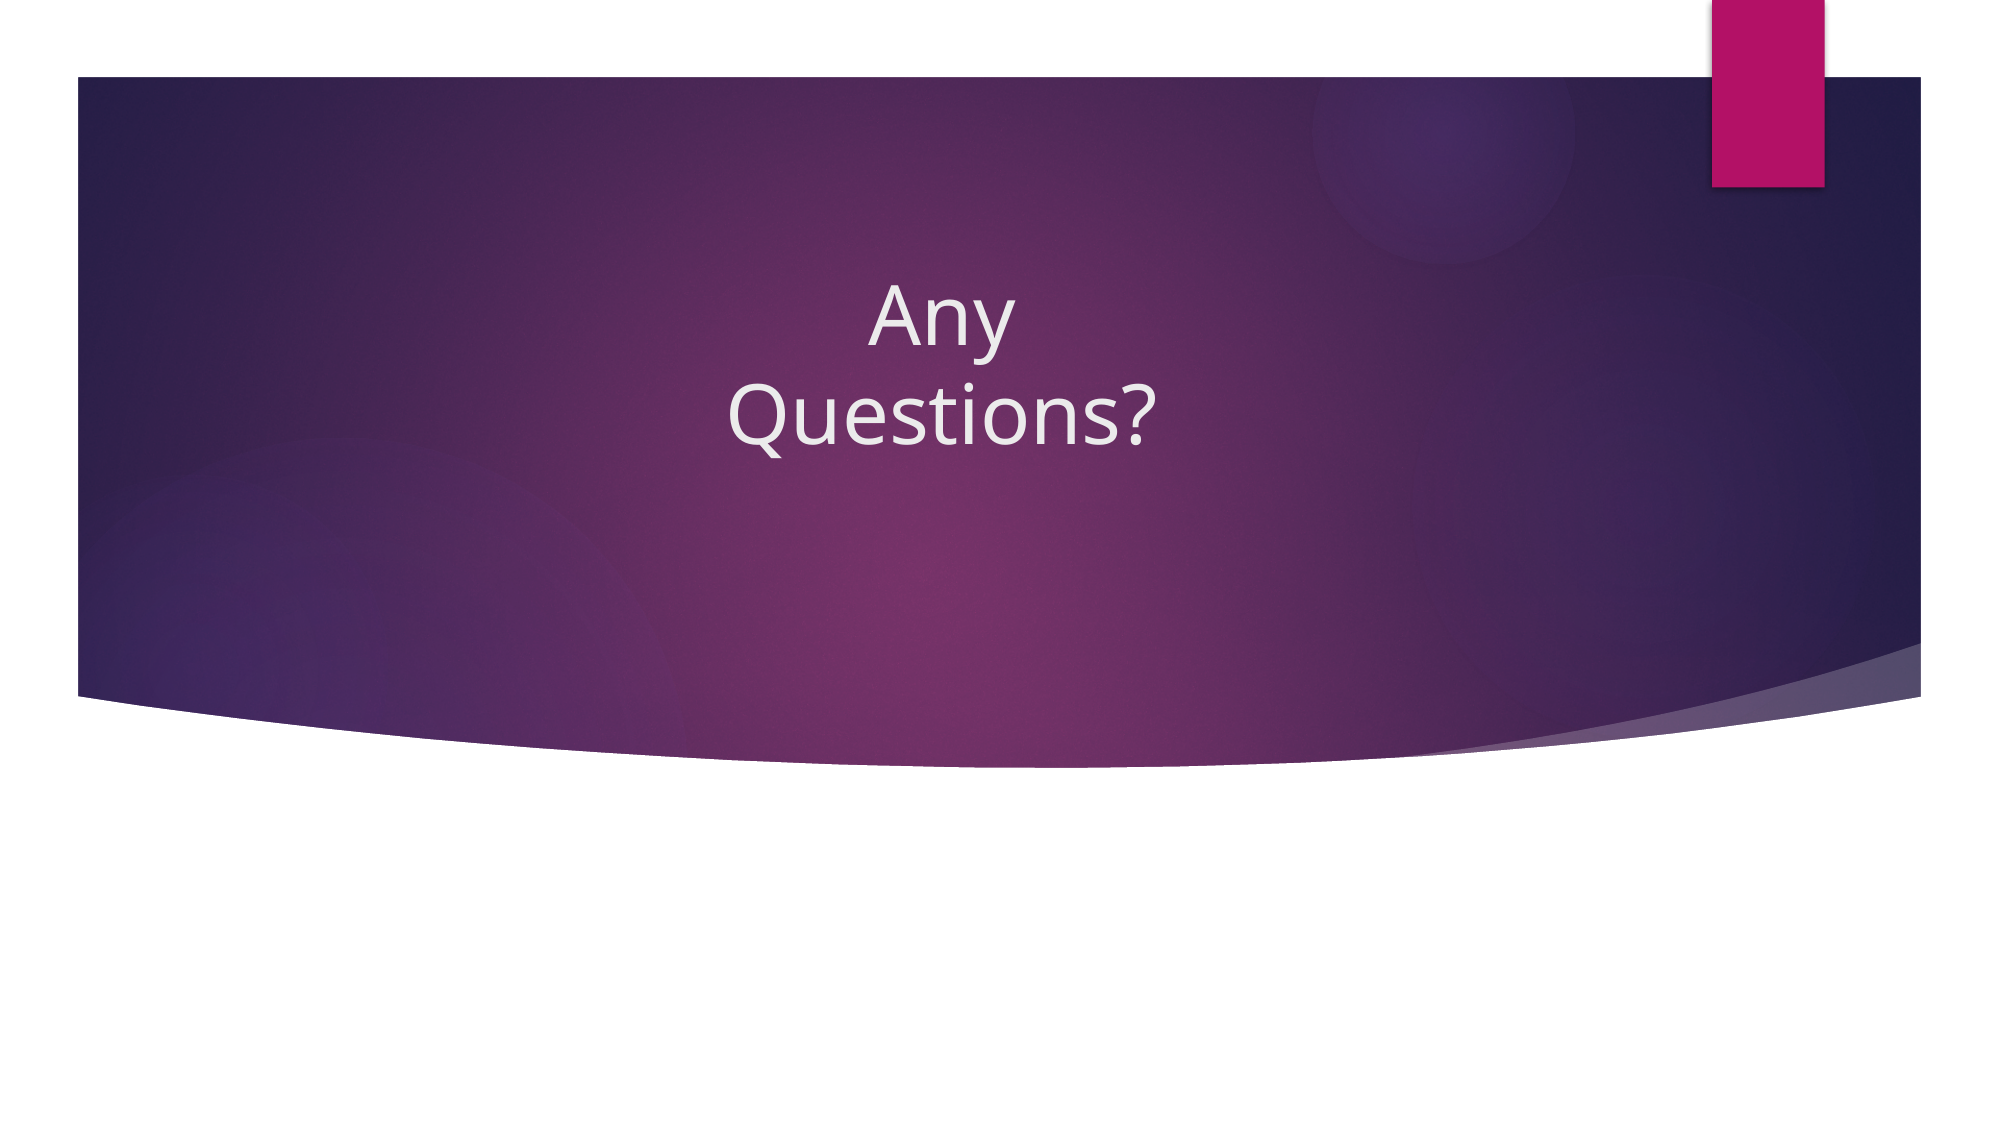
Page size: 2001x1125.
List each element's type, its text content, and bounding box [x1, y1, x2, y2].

title Any Questions? [218, 170, 1666, 470]
